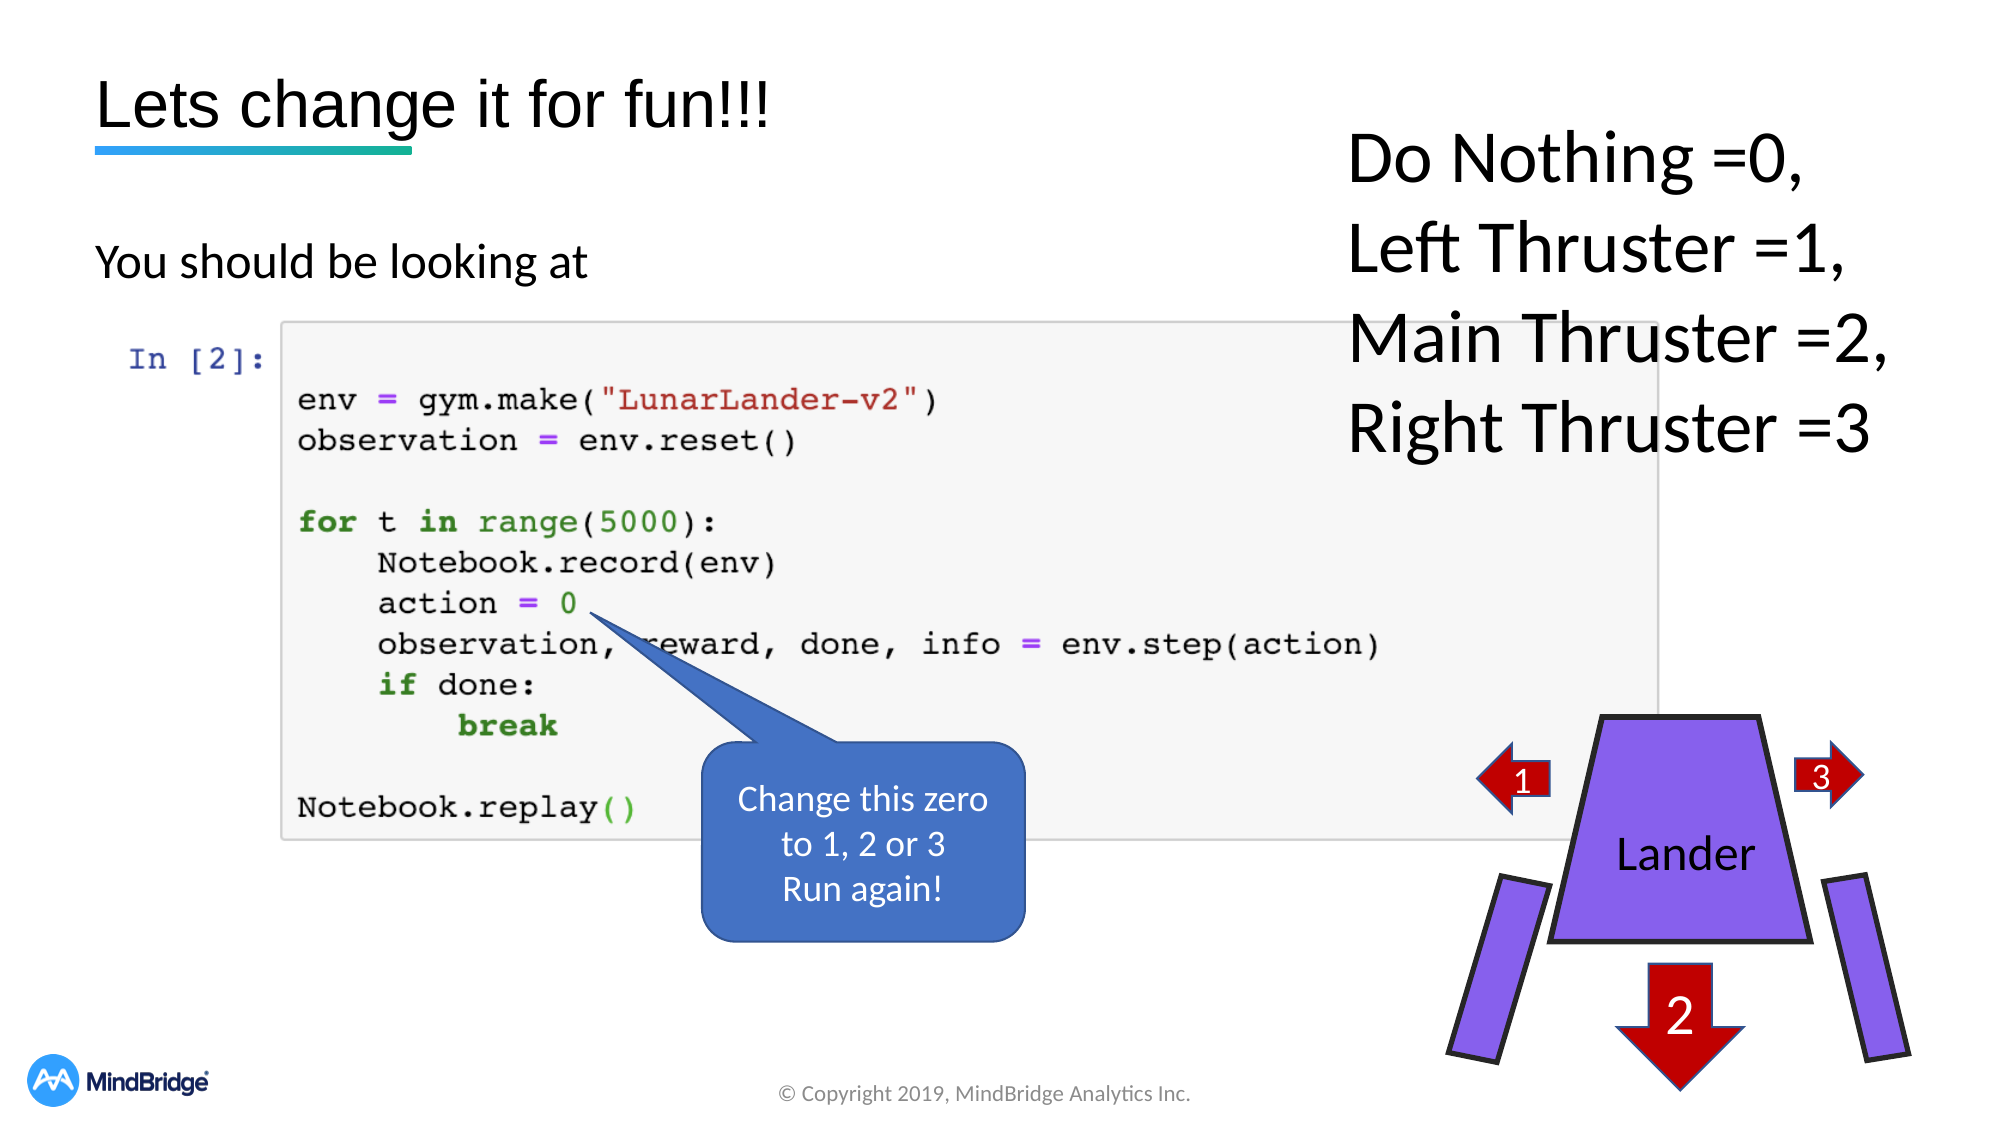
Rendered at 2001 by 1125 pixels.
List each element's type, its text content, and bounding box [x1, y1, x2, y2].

picture [27, 1054, 209, 1107]
picture [103, 304, 1681, 865]
text_box [1447, 874, 1552, 1064]
list Lets change it for fun!!! [80, 62, 1824, 135]
text_box [1548, 715, 1812, 943]
text_box 3 [1794, 739, 1865, 810]
text_box 2 [1614, 962, 1747, 1092]
text_box You should be looking at [80, 221, 892, 297]
text_box Change this zero to 1, 2 or 3 Run again! [700, 865, 1026, 943]
text_box Do Nothing =0, Left Thruster =1, Main Thruster =2, Right Thruster =3 [1332, 100, 1906, 475]
text_box [1822, 873, 1910, 1062]
text_box Lander [1601, 813, 1772, 888]
